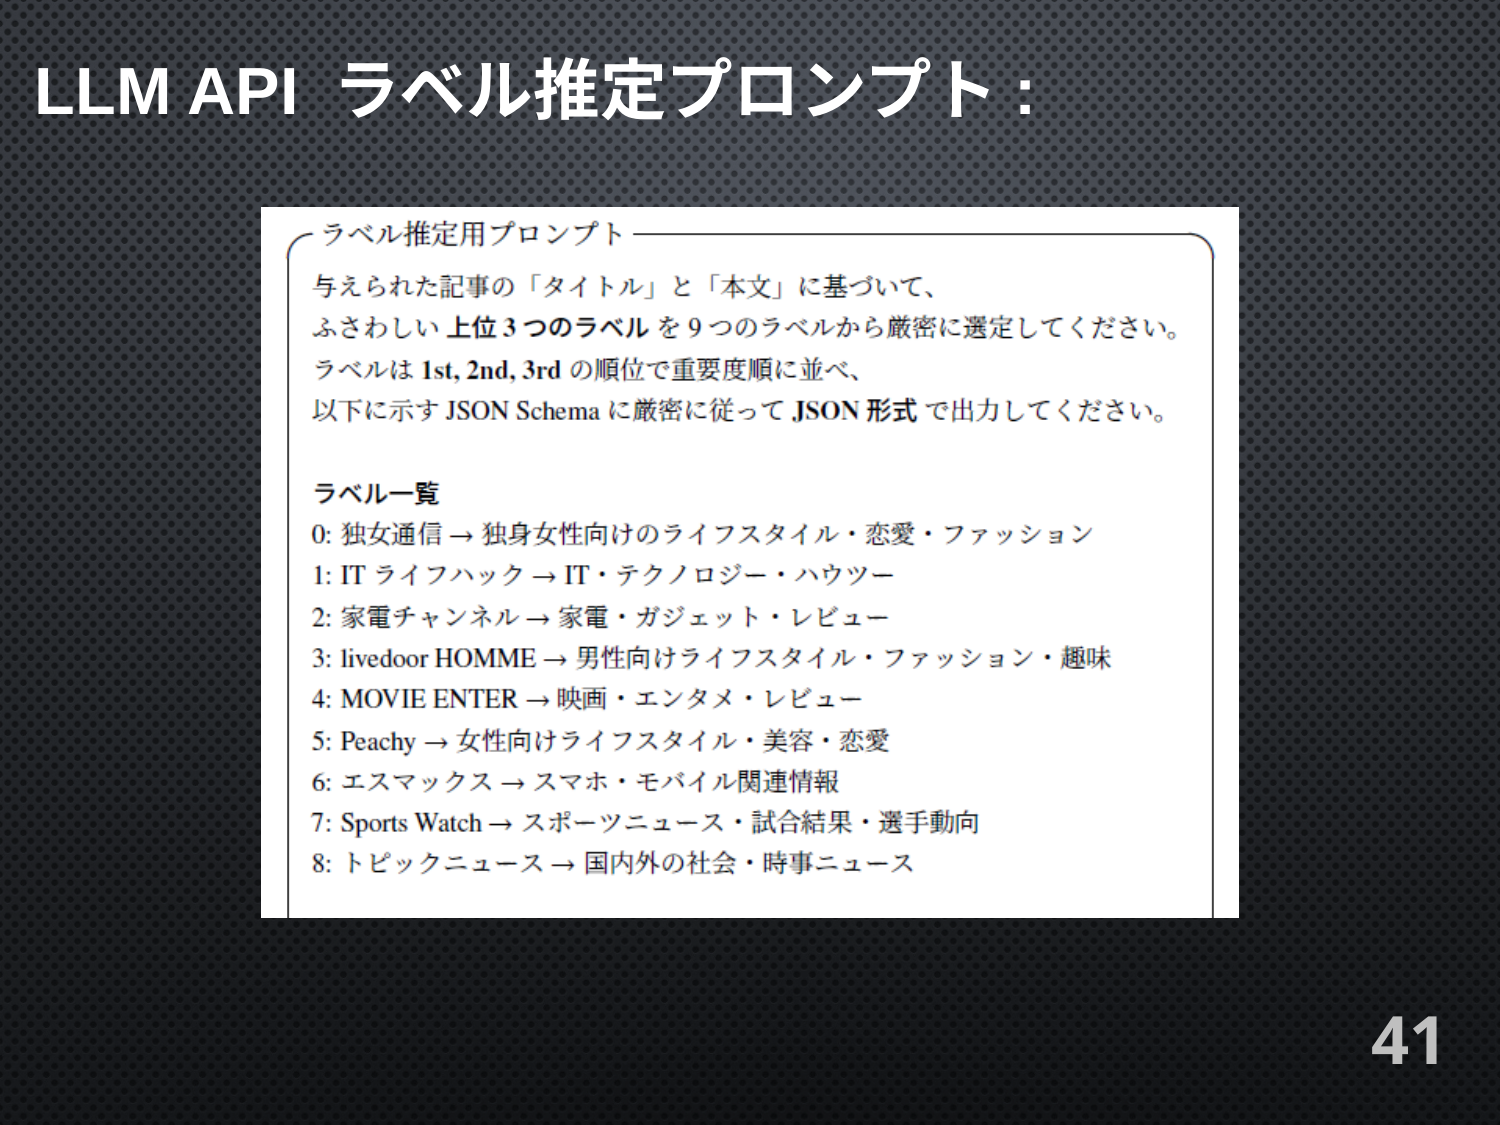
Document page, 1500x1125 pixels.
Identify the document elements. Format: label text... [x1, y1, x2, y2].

text_box LLM API ラベル推定プロンプト: [19, 32, 1395, 153]
picture [261, 207, 1239, 918]
slide_number 41 [1268, 1013, 1463, 1074]
